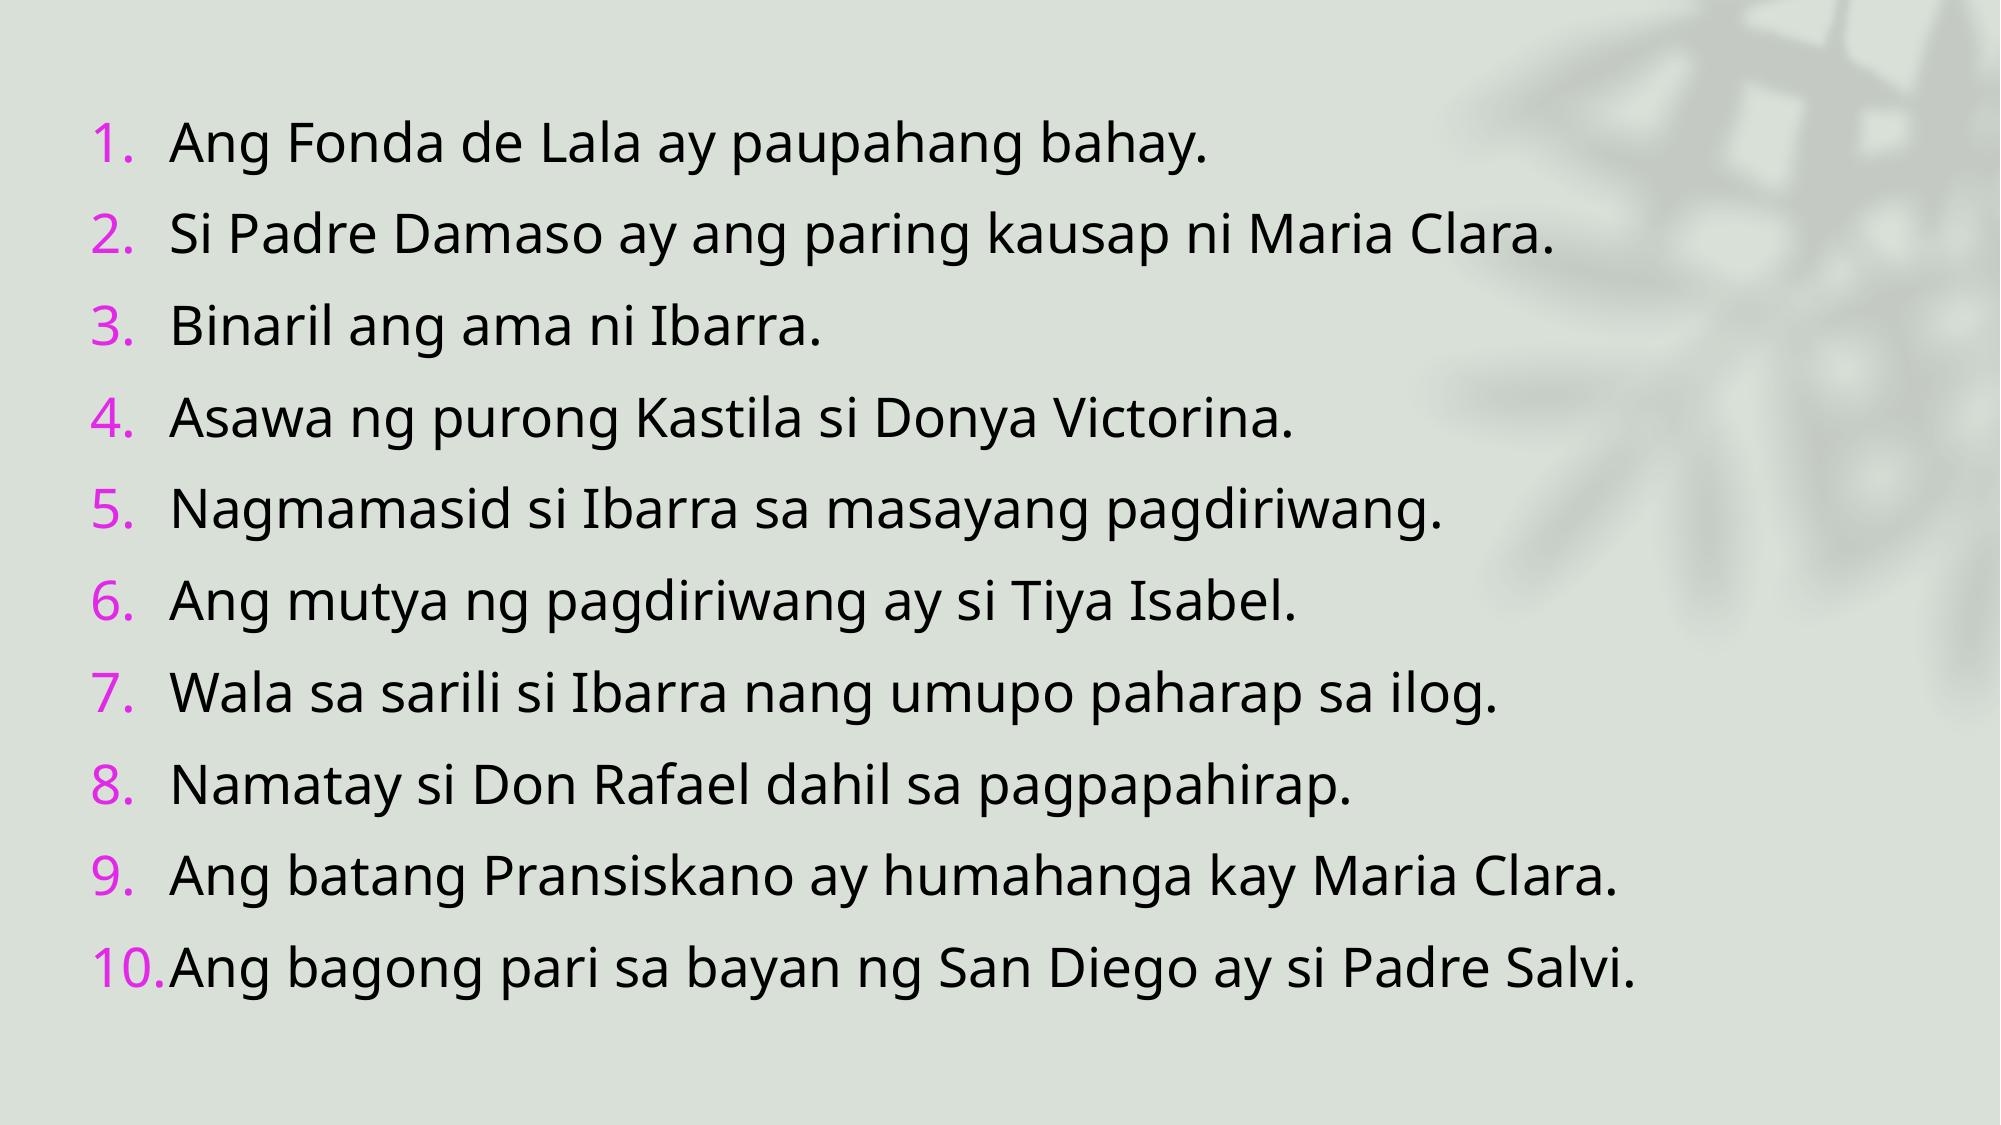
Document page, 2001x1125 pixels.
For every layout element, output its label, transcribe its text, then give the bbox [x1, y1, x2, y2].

list Ang Fonda de Lala ay paupahang bahay. Si Padre Damaso ay ang paring kausap ni Maria Clara. Binaril ang ama ni Ibarra. Asawa ng purong Kastila si Donya Victorina. Nagmamasid si Ibarra sa masayang pagdiriwang. Ang mutya ng pagdiriwang ay si Tiya Isabel. Wala sa sarili si Ibarra nang umupo paharap sa ilog. Namatay si Don Rafael dahil sa pagpapahirap. Ang batang Pransiskano ay humahanga kay Maria Clara. Ang bagong pari sa bayan ng San Diego ay si Padre Salvi. [75, 93, 1925, 1009]
